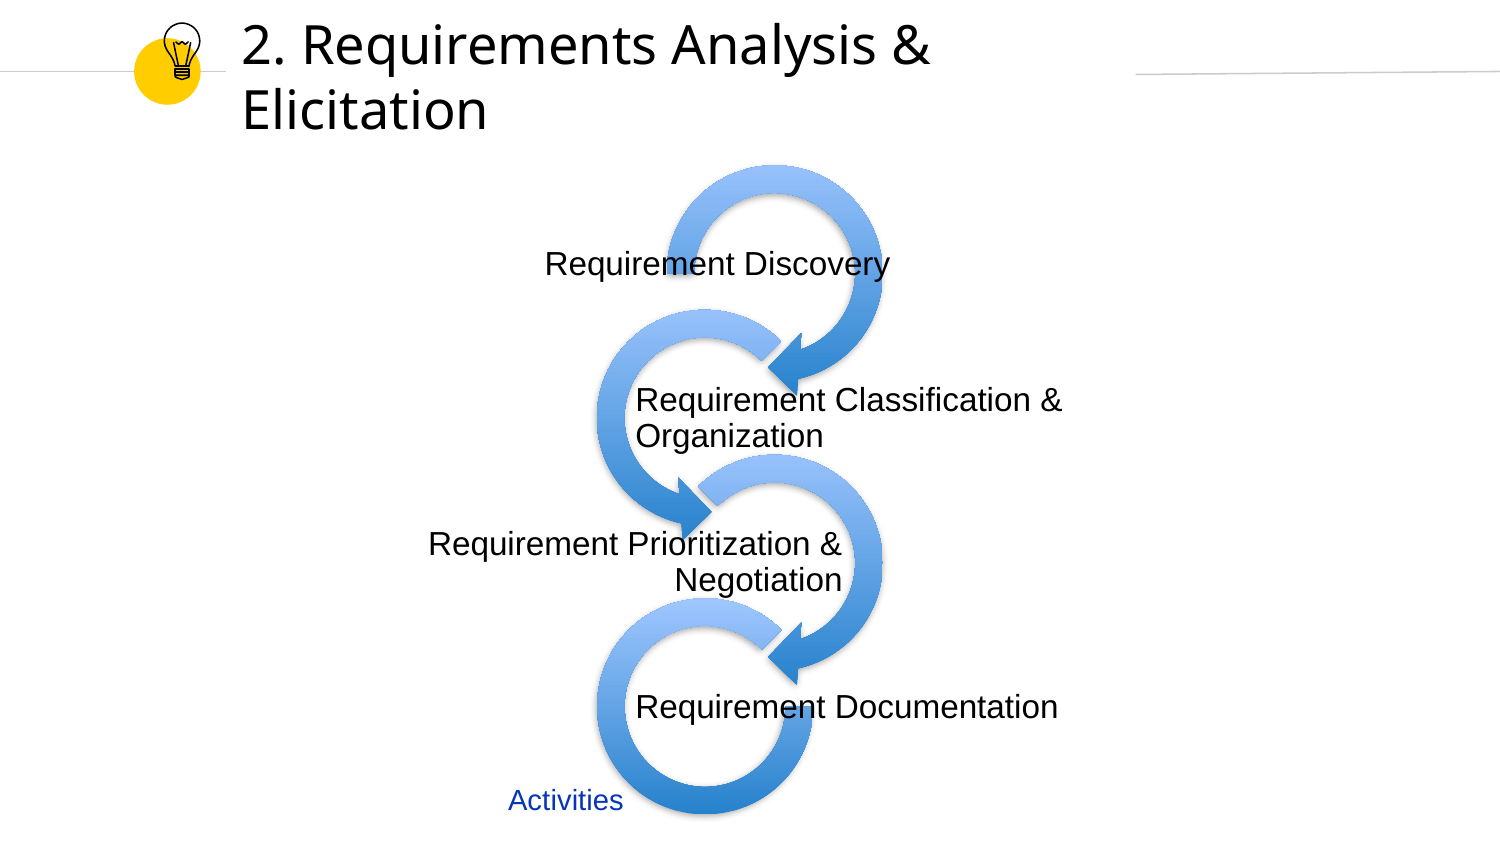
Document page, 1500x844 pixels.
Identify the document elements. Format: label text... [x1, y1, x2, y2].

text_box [164, 22, 200, 80]
text_box [698, 463, 883, 671]
text_box Activities [493, 774, 640, 824]
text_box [479, 220, 893, 310]
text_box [634, 382, 1128, 455]
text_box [380, 526, 844, 599]
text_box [634, 672, 1128, 744]
text_box [596, 317, 782, 525]
text_box [681, 165, 869, 219]
text_box [597, 607, 804, 815]
title 2. Requirements Analysis & Elicitation [226, 39, 1136, 111]
text_box [768, 317, 874, 381]
